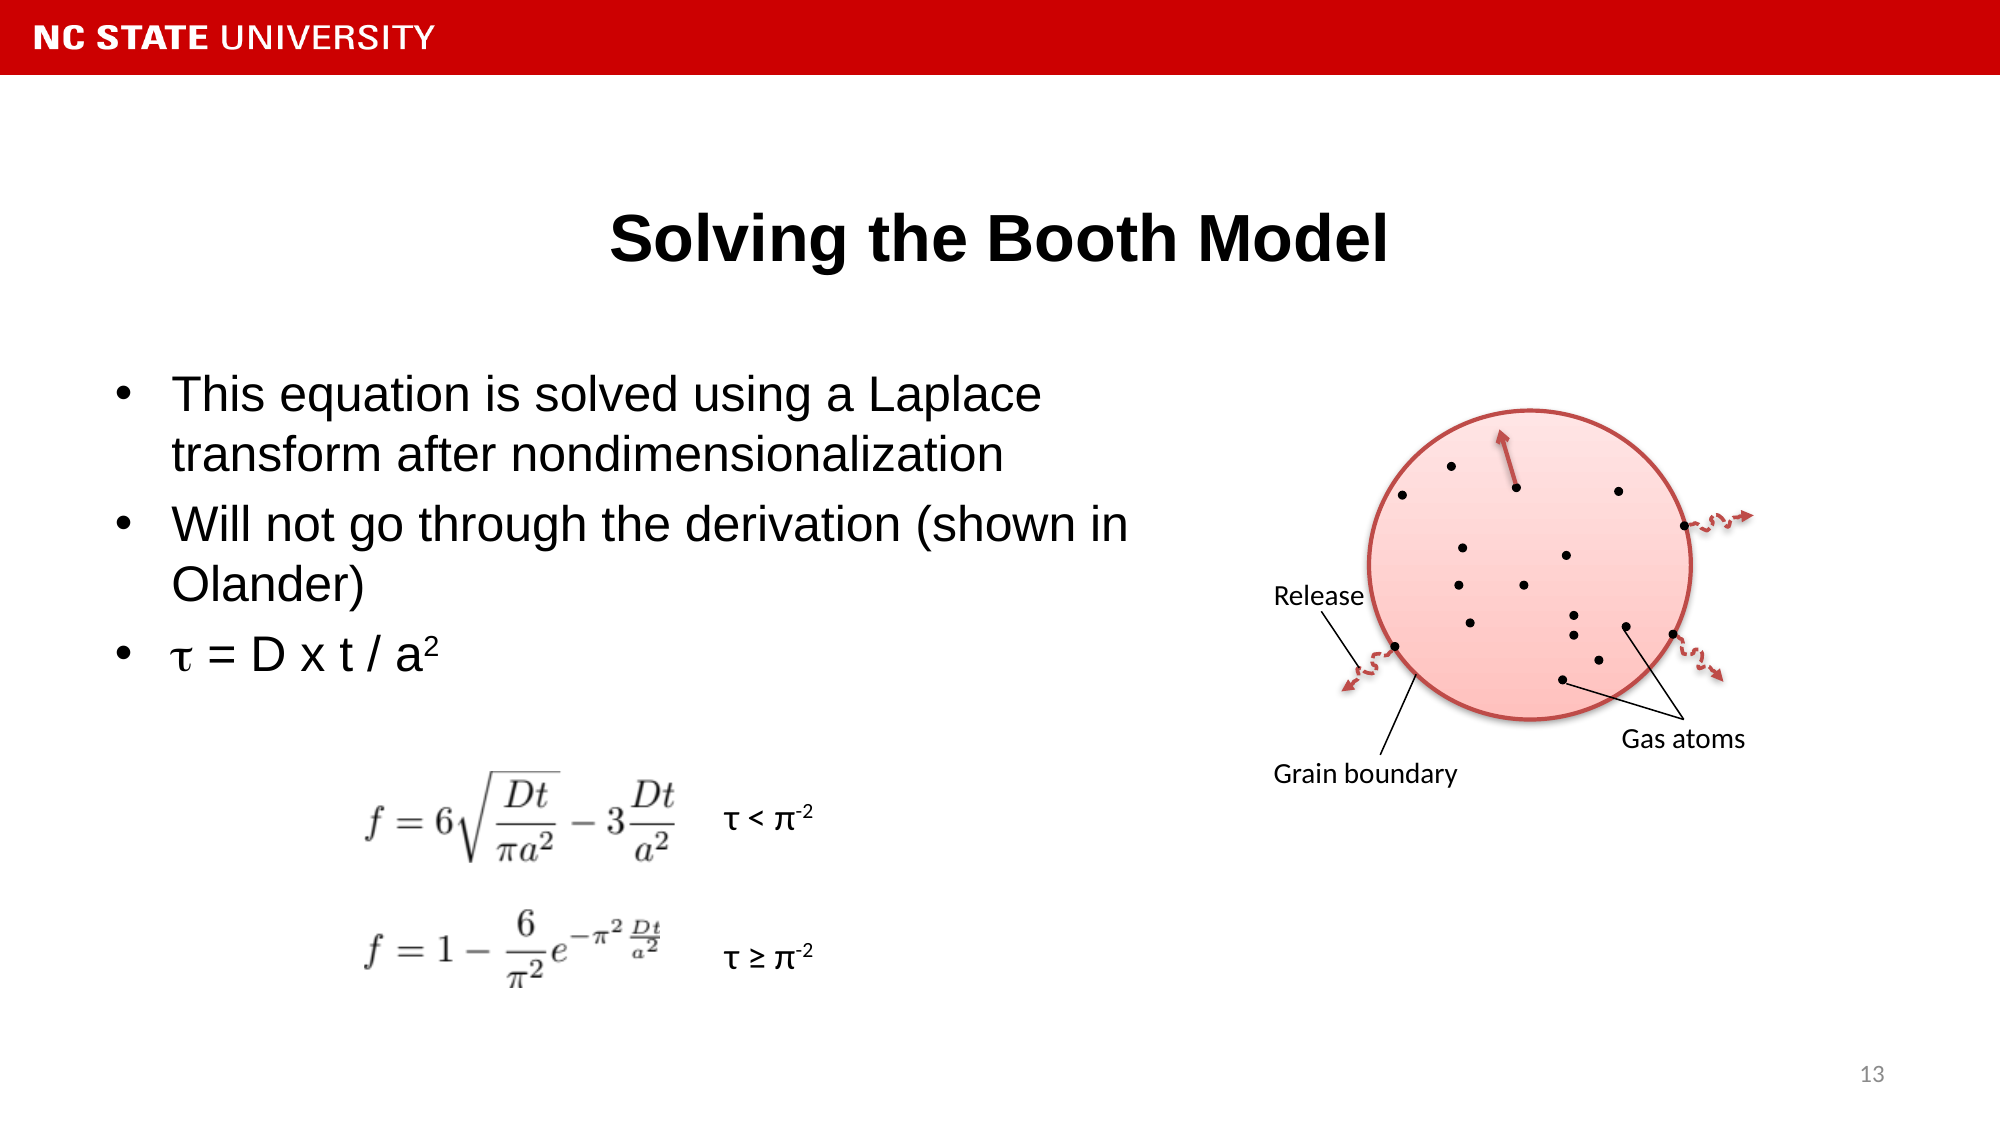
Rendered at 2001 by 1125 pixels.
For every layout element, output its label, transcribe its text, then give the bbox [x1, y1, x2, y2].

picture [0, 0, 2000, 75]
title Solving the Booth Model [99, 147, 1900, 323]
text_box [1273, 410, 1760, 791]
text_box τ < π-2 [709, 785, 829, 846]
slide_number 13 [1433, 1042, 1900, 1103]
text_box τ ≥ π-2 [709, 924, 829, 984]
picture [363, 908, 661, 989]
picture [363, 770, 675, 863]
list This equation is solved using a Laplace transform after nondimensionalization Will not go through the derivation (shown in Olander) τ = D x t / a2 [99, 354, 1253, 1005]
